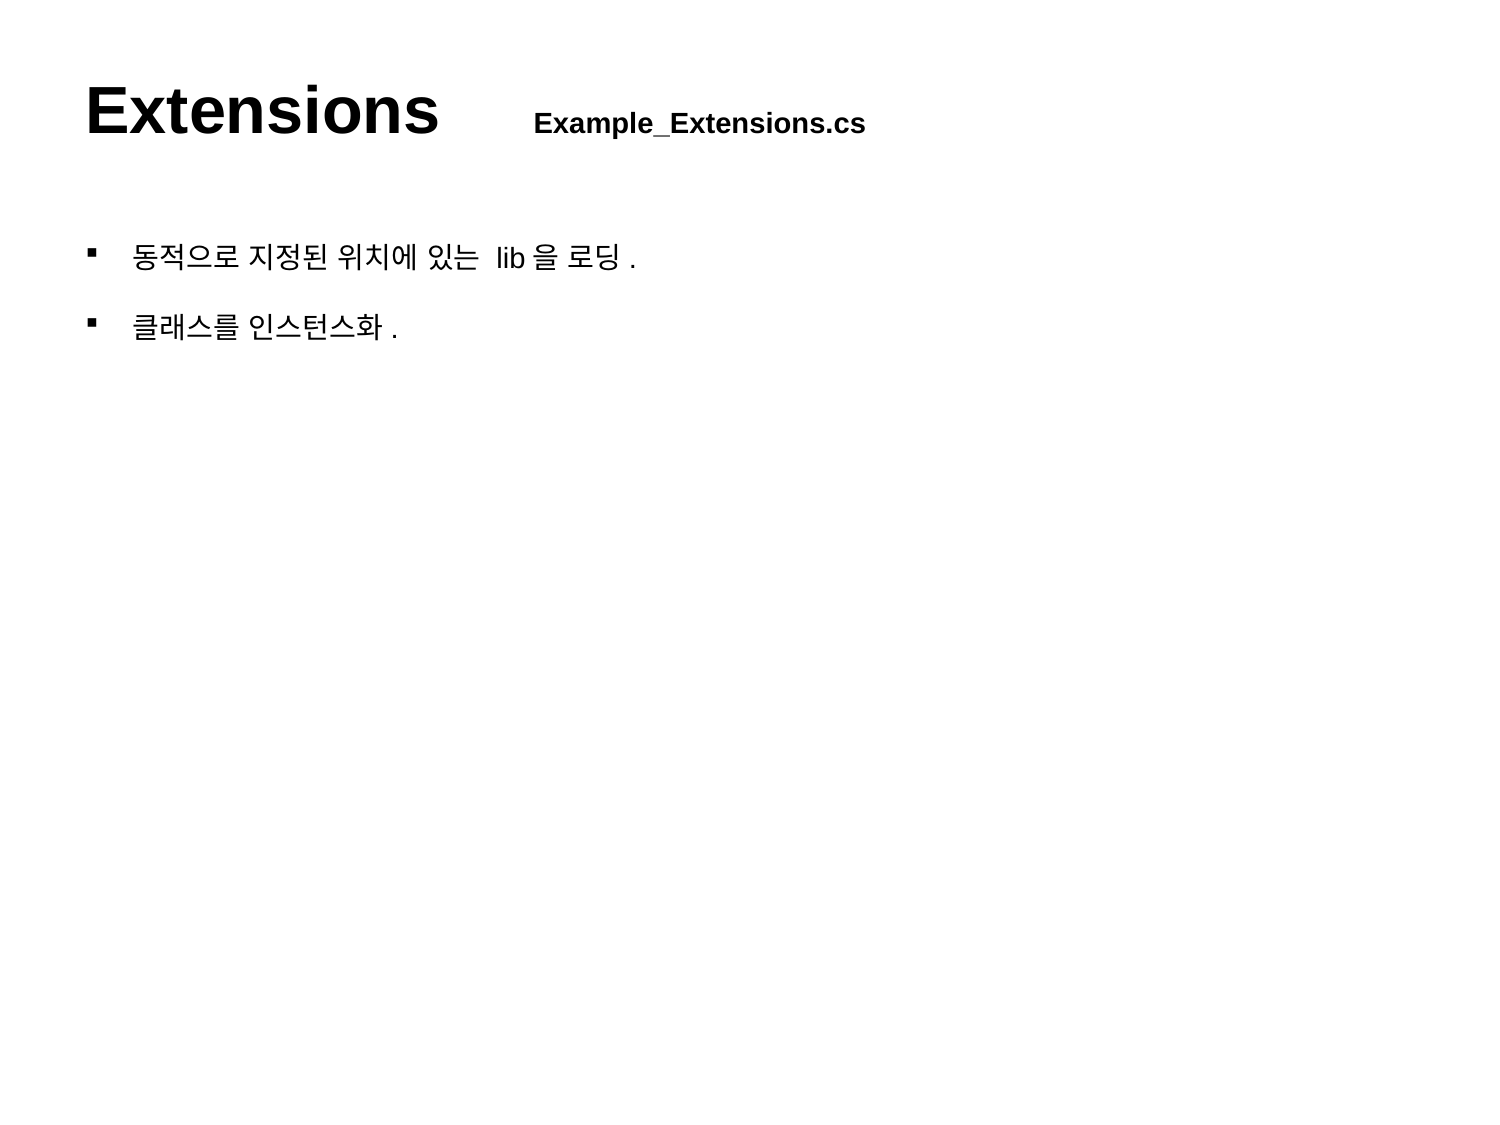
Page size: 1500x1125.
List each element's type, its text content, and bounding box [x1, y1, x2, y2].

text_box Extensions Example_Extensions.cs [70, 59, 1152, 155]
text_box 동적으로 지정된 위치에 있는 lib을 로딩. 클래스를 인스턴스화. [70, 231, 1412, 352]
